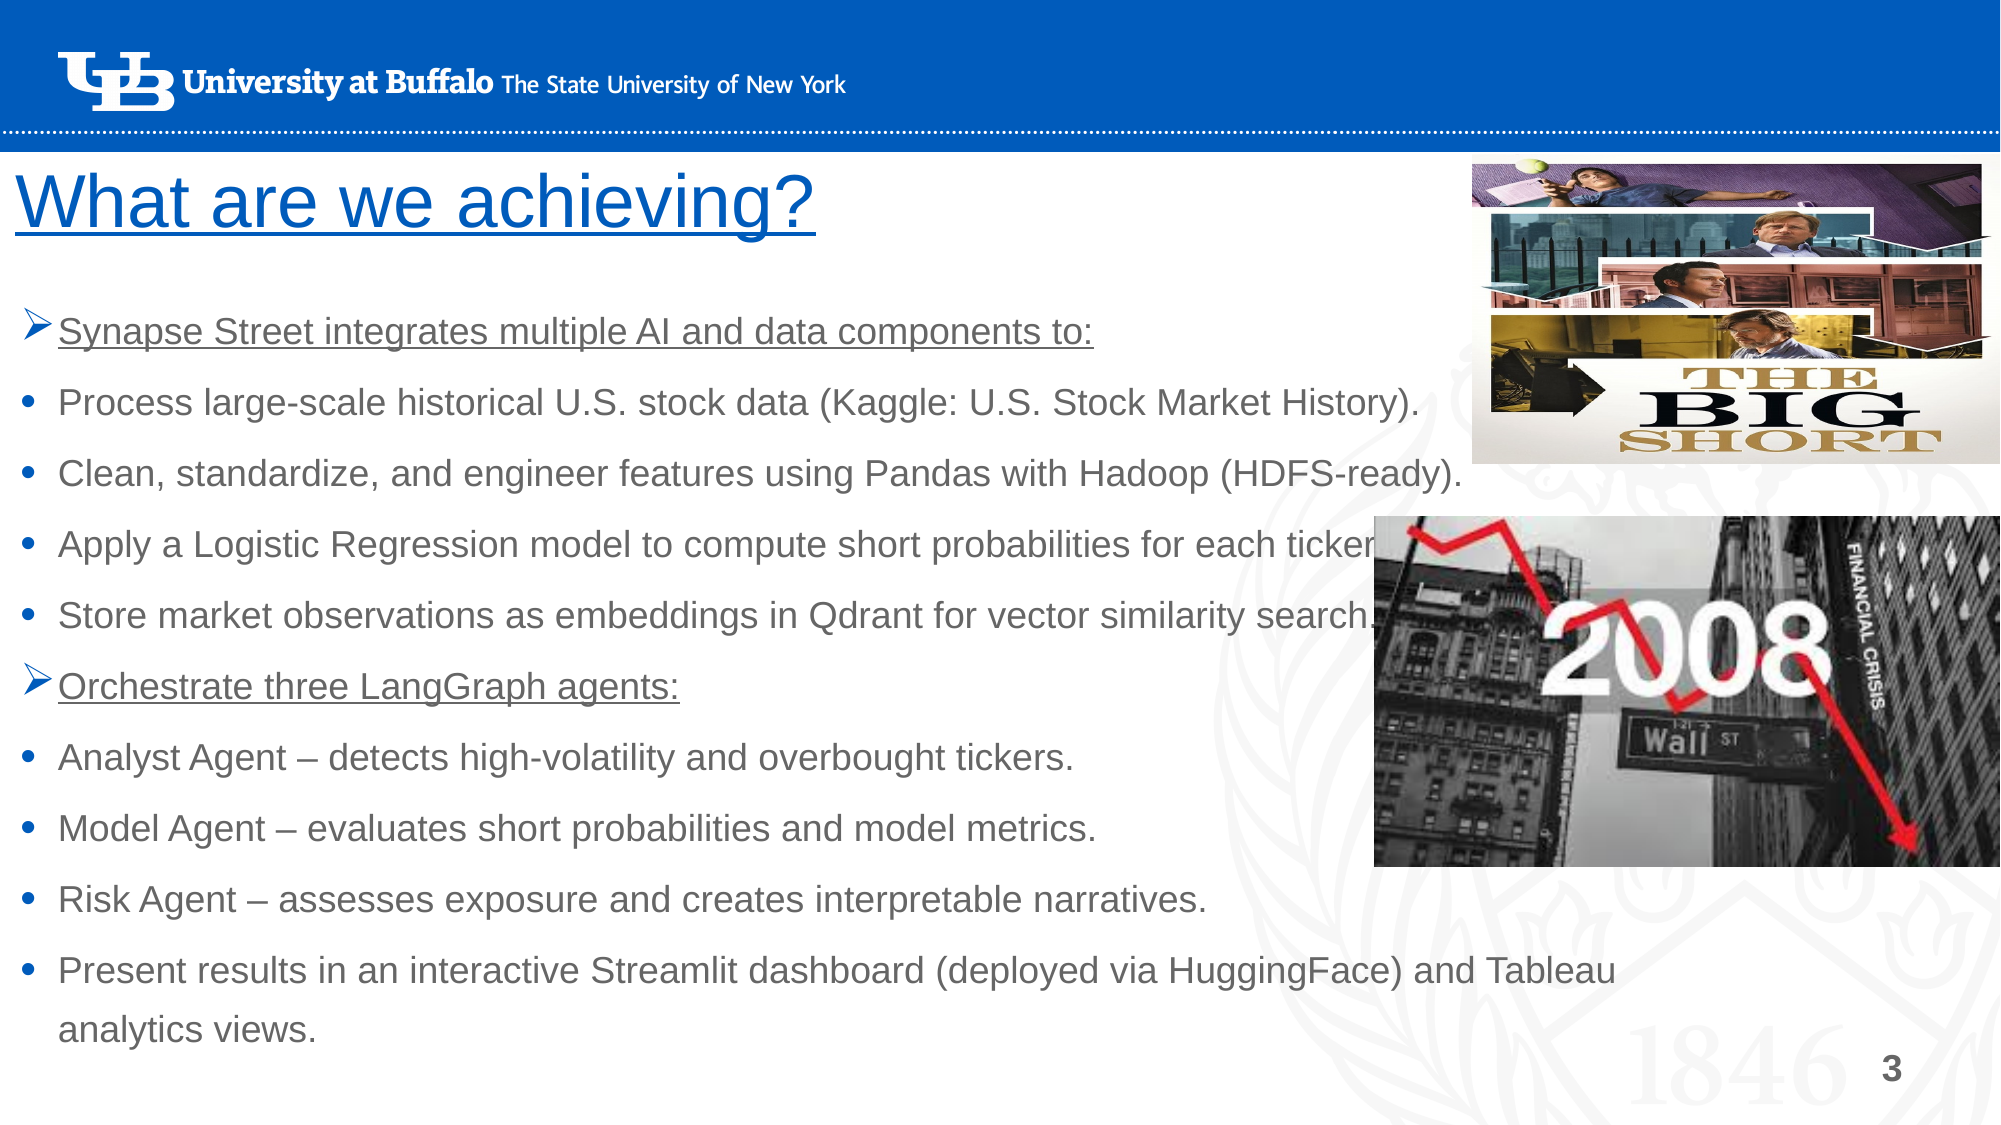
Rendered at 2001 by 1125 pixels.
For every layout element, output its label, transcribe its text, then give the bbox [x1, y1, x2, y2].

footer 3 [1242, 1036, 1918, 1097]
list Synapse Street integrates multiple AI and data components to: Process large-scale historical U.S. stock data (Kaggle: U.S. Stock Market History). Clean, standardize, and engineer features using Pandas with Hadoop (HDFS-ready). Apply a Logistic Regression model to compute short probabilities for each ticker. Store market observations as embeddings in Qdrant for vector similarity search. Orchestrate three LangGraph agents: Analyst Agent – detects high-volatility and overbought tickers. Model Agent – evaluates short probabilities and model metrics. Risk Agent – assesses exposure and creates interpretable narratives. Present results in an interactive Streamlit dashboard (deployed via HuggingFace) and Tableau analytics views. [5, 286, 1685, 1097]
title What are we achieving? [0, 154, 1472, 252]
picture [0, 0, 2001, 1125]
